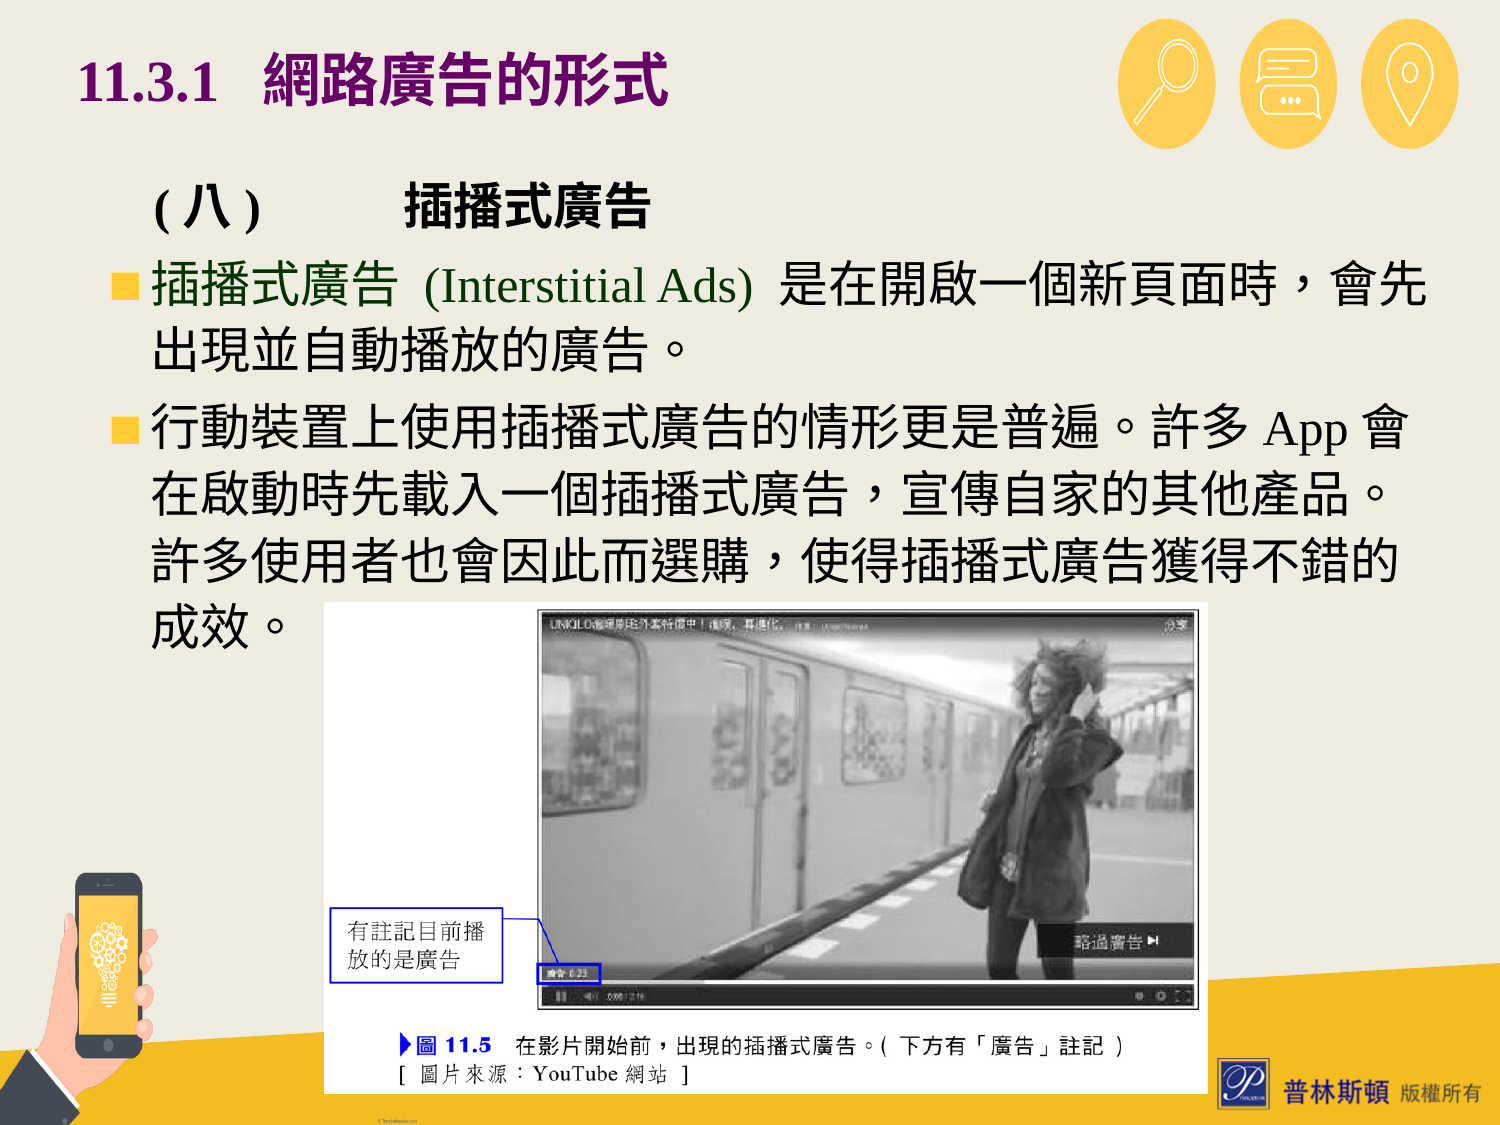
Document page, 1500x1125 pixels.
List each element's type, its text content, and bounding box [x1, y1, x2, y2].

picture [103, 264, 139, 300]
picture [0, 602, 1208, 1125]
list (八) 插播式廣告 插播式廣告 (Interstitial Ads) 是在開啟一個新頁面時，會先出現並自動播放的廣告。 行動裝置上使用插播式廣告的情形更是普遍。許多App會在啟動時先載入一個插播式廣告，宣傳自家的其他產品。許多使用者也會因此而選購，使得插播式廣告獲得不錯的成效。 [76, 160, 1459, 1059]
picture [103, 408, 139, 444]
title 11.3.1 網路廣告的形式 [76, 19, 1459, 114]
picture [1217, 1058, 1500, 1125]
